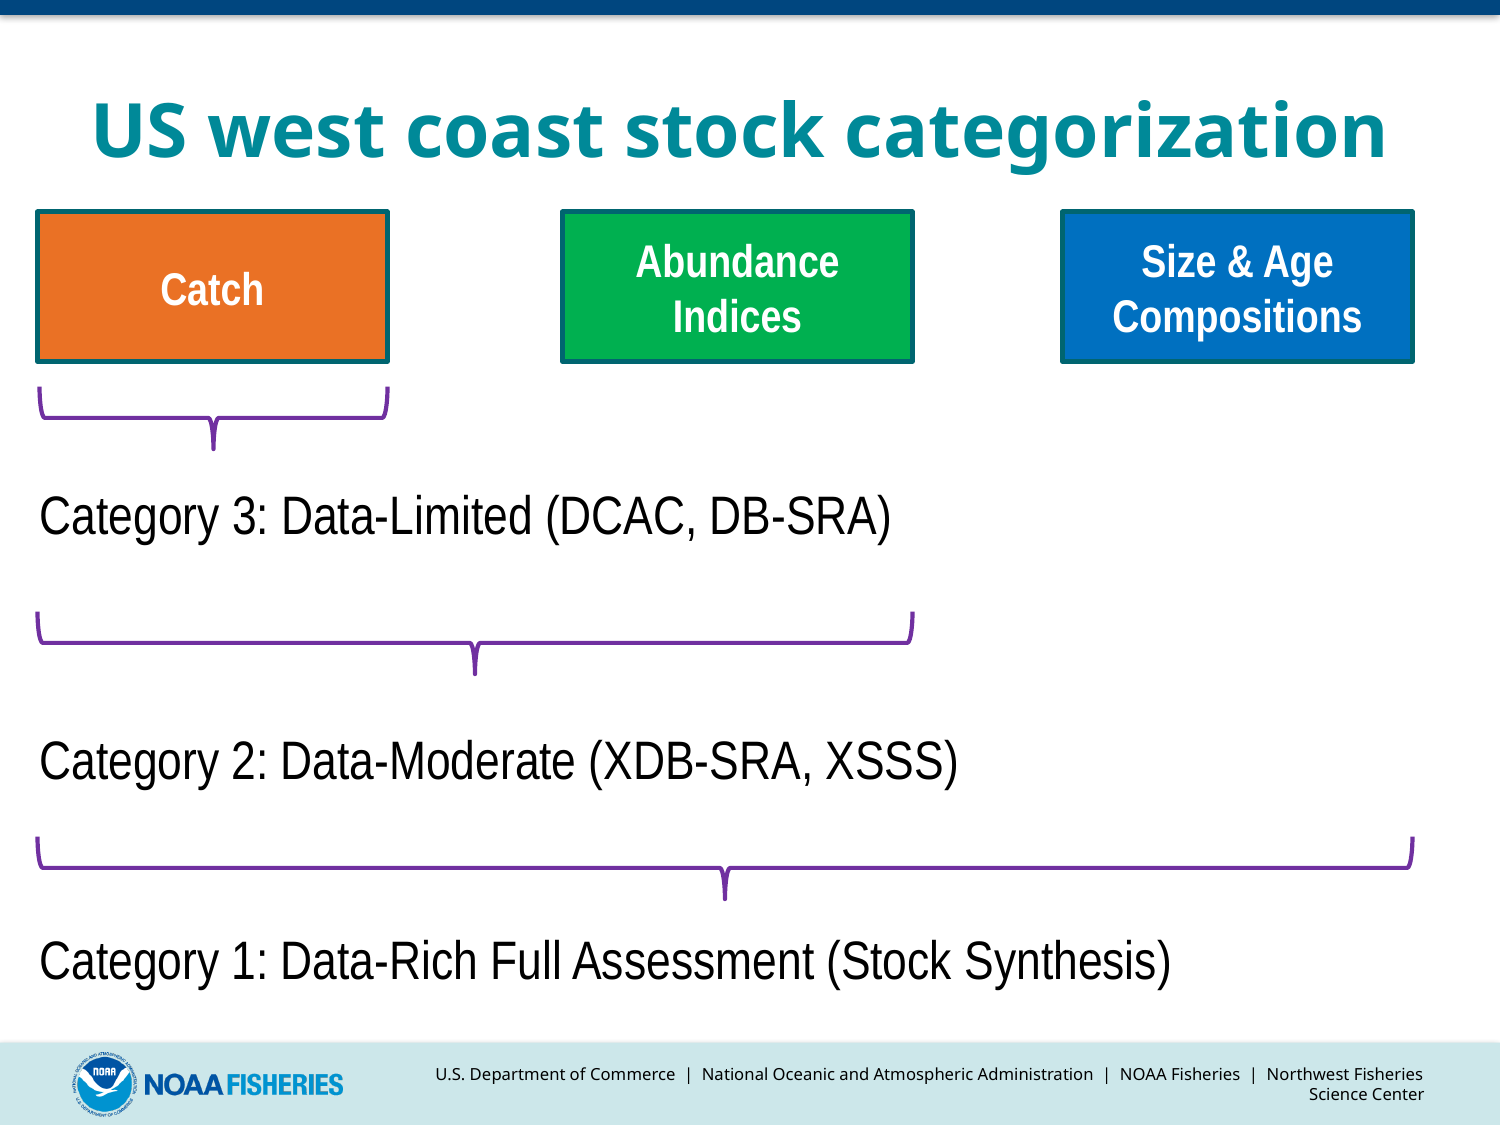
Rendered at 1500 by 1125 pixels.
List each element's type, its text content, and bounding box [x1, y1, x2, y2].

text_box [39, 386, 388, 450]
text_box [37, 611, 913, 675]
text_box Category 3: Data-Limited (DCAC, DB-SRA) [24, 473, 1263, 553]
text_box Abundance Indices [562, 211, 913, 362]
text_box Category 2: Data-Moderate (XDB-SRA, XSSS) [24, 718, 1288, 798]
title US west coast stock categorization [75, 75, 1425, 186]
picture [335, 1078, 343, 1085]
picture [72, 1052, 343, 1117]
text_box Category 1: Data-Rich Full Assessment (Stock Synthesis) [24, 918, 1300, 998]
slide_number U.S. Department of Commerce | National Oceanic and Atmospheric Administration | NOAA Fisheries | Northwest Fisheries Science Center [375, 1042, 1425, 1125]
text_box Size & Age Compositions [1062, 211, 1413, 362]
text_box Catch [37, 211, 388, 362]
text_box [37, 836, 1413, 900]
